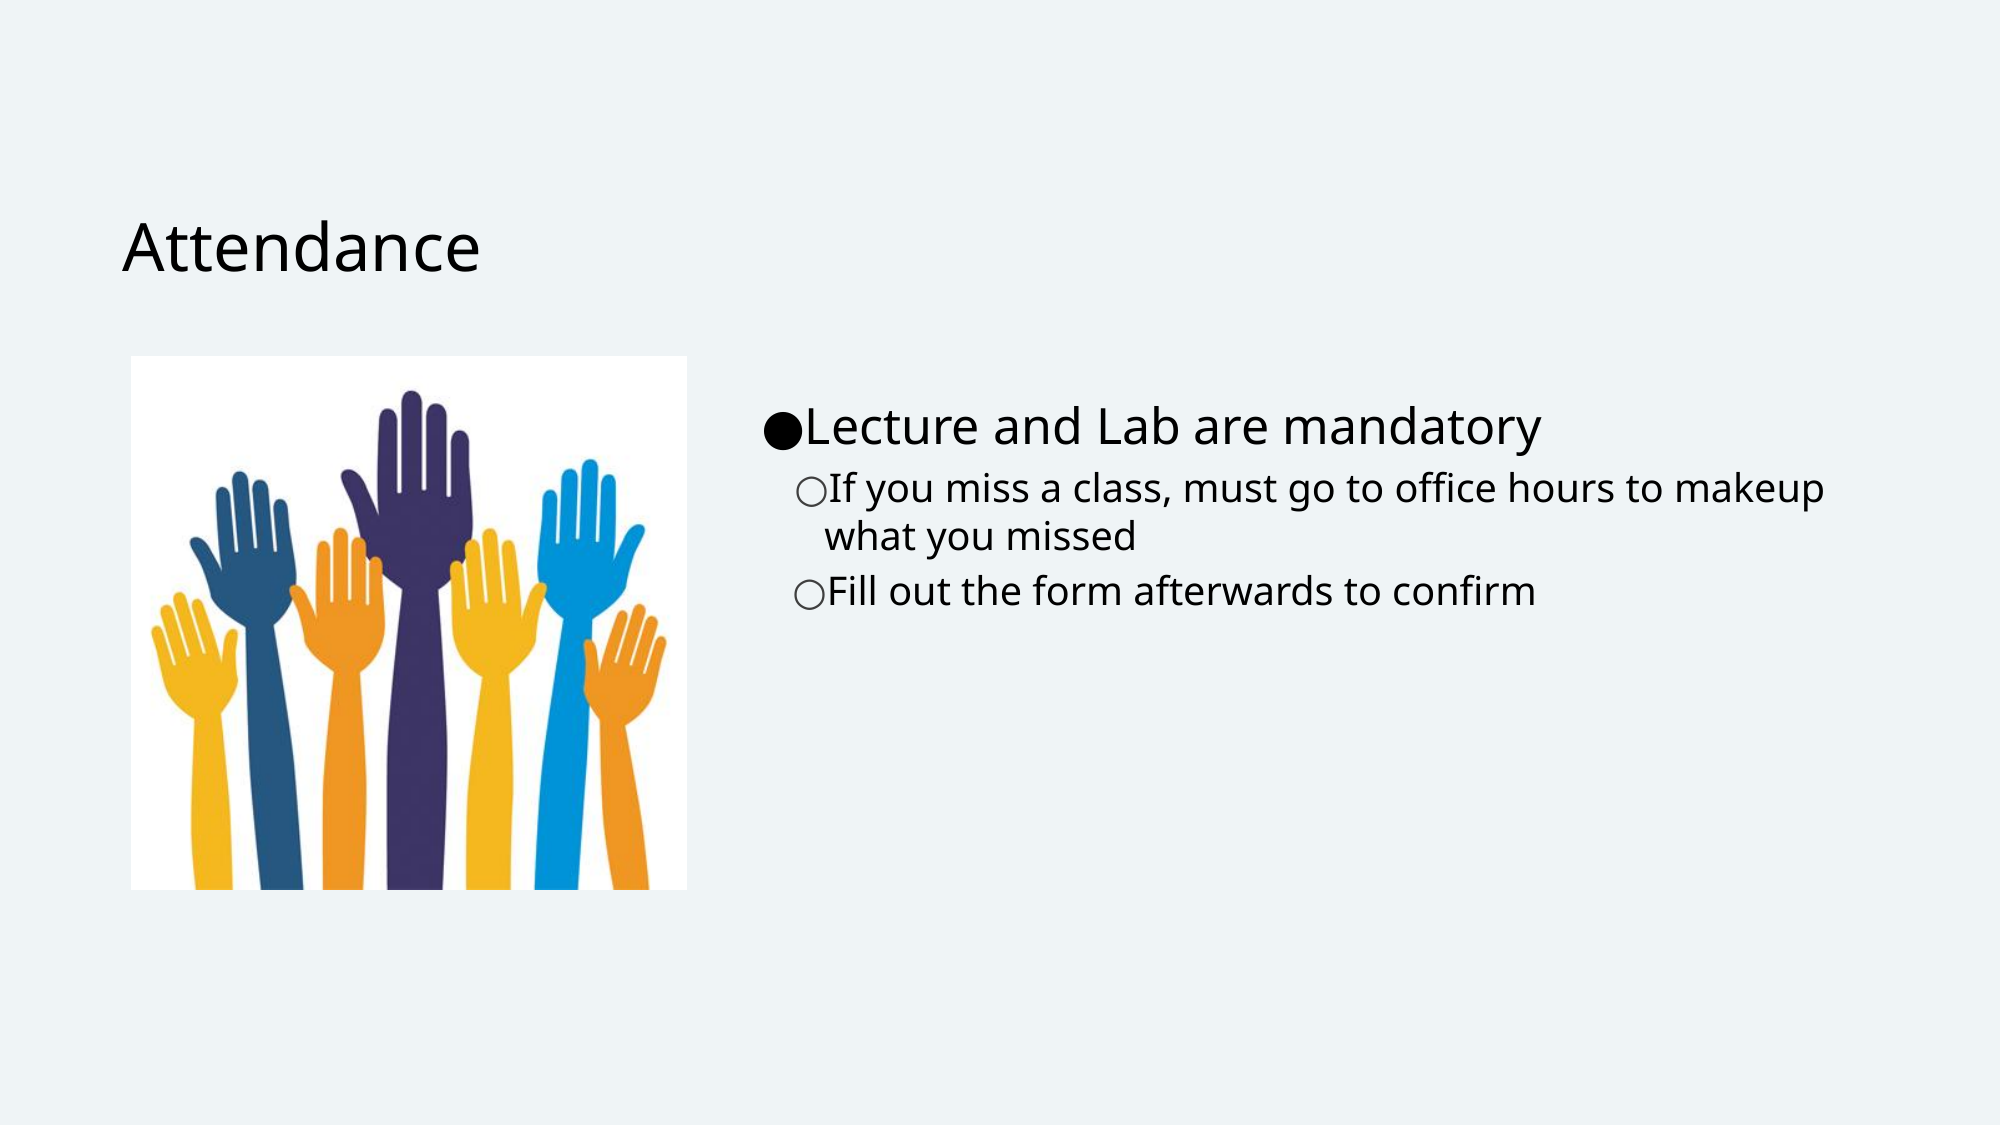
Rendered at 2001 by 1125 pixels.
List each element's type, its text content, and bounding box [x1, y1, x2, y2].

title Attendance [107, 81, 1875, 294]
list Lecture and Lab are mandatory If you miss a class, must go to office hours to makeup what you missed Fill out the form afterwards to confirm [761, 387, 1876, 948]
picture [130, 355, 687, 890]
